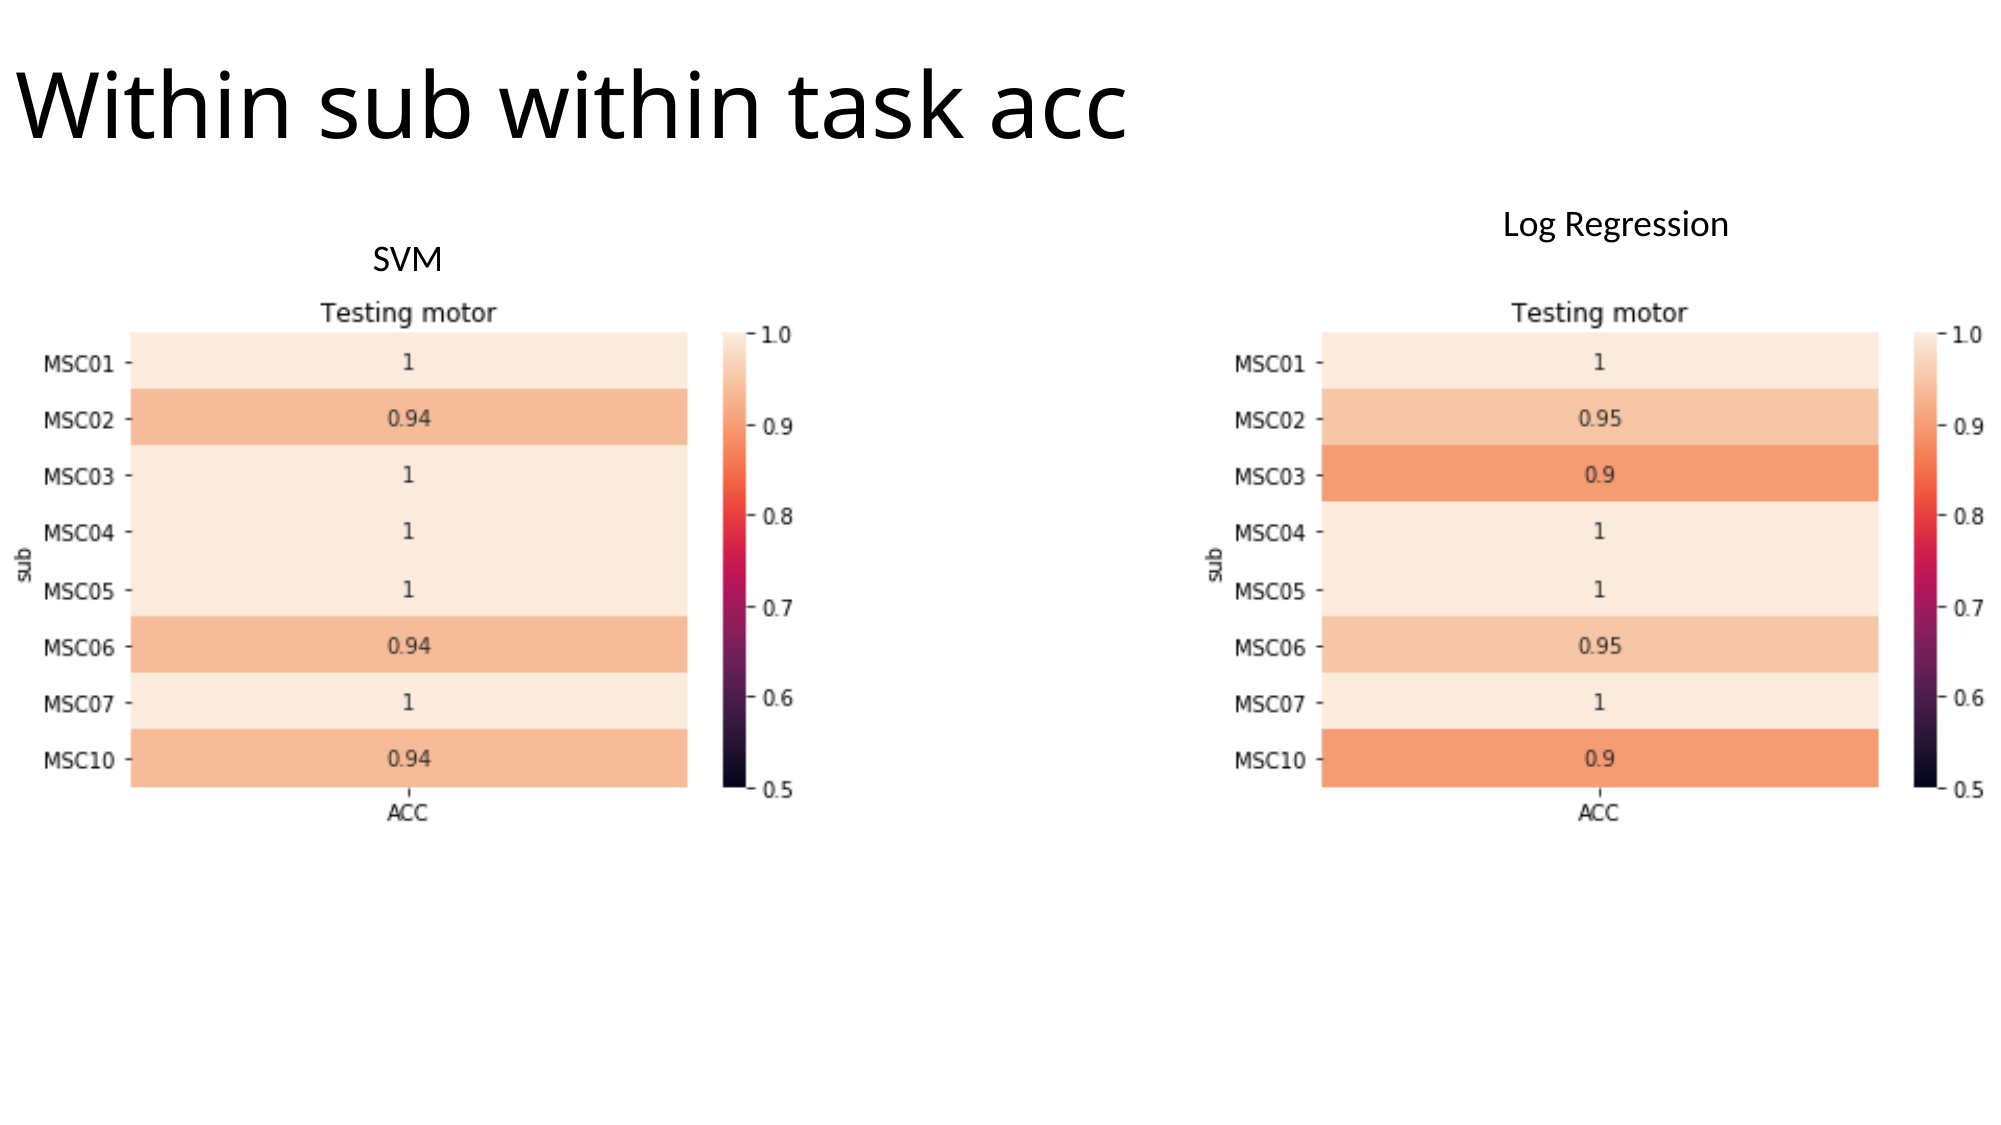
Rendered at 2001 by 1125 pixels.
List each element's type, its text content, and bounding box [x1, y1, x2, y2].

picture [0, 287, 809, 838]
text_box SVM [358, 226, 632, 287]
text_box Log Regression [1488, 191, 1762, 252]
title Within sub within task acc [0, 0, 1725, 218]
picture [1191, 287, 2000, 838]
